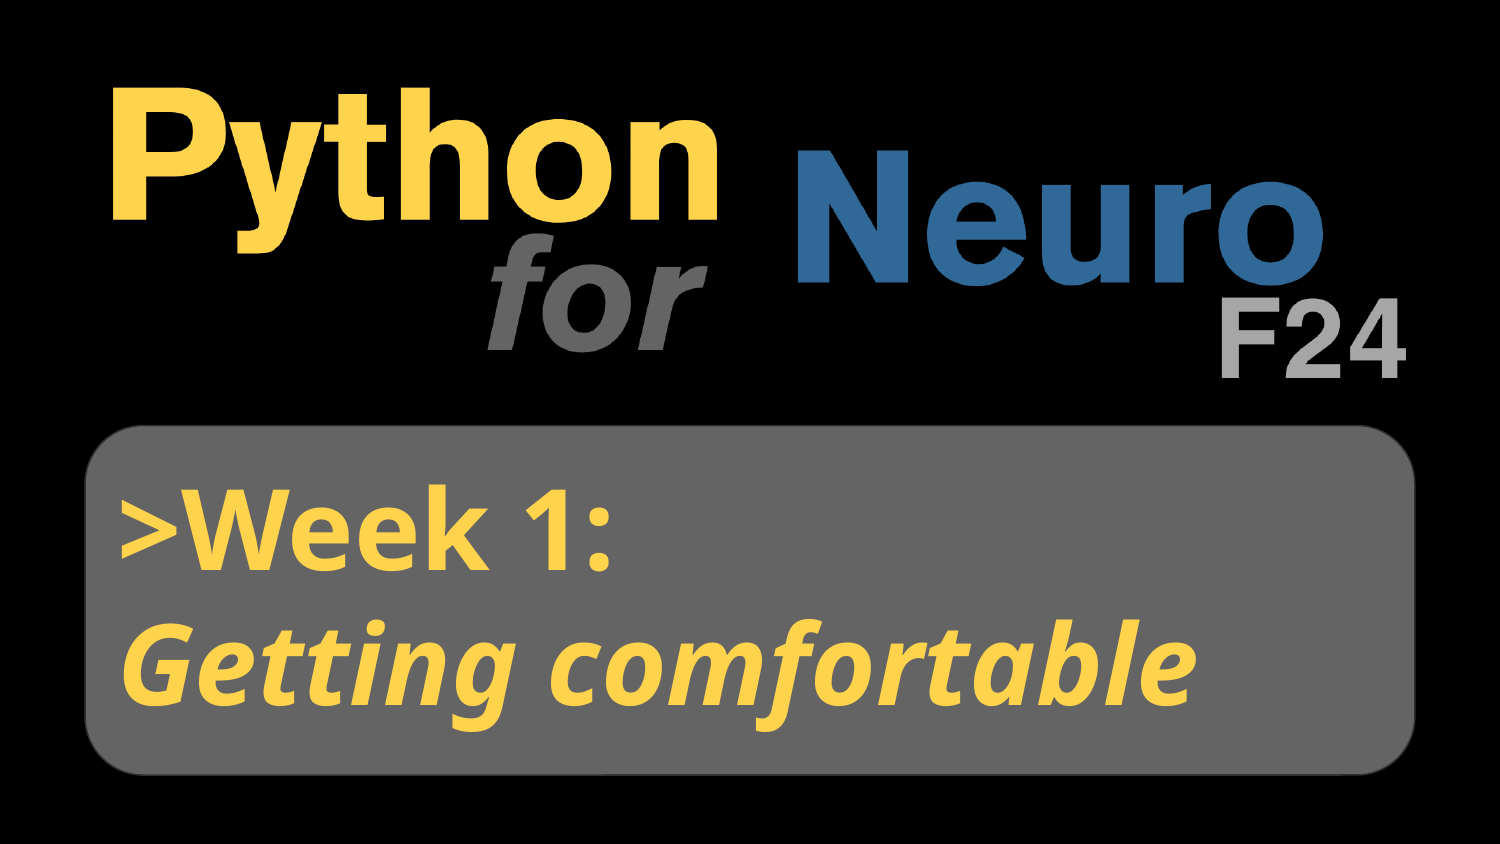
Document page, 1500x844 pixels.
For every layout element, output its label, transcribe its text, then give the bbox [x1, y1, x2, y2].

picture [16, 38, 1416, 389]
text_box >Week 1: Getting comfortable [85, 425, 1415, 776]
